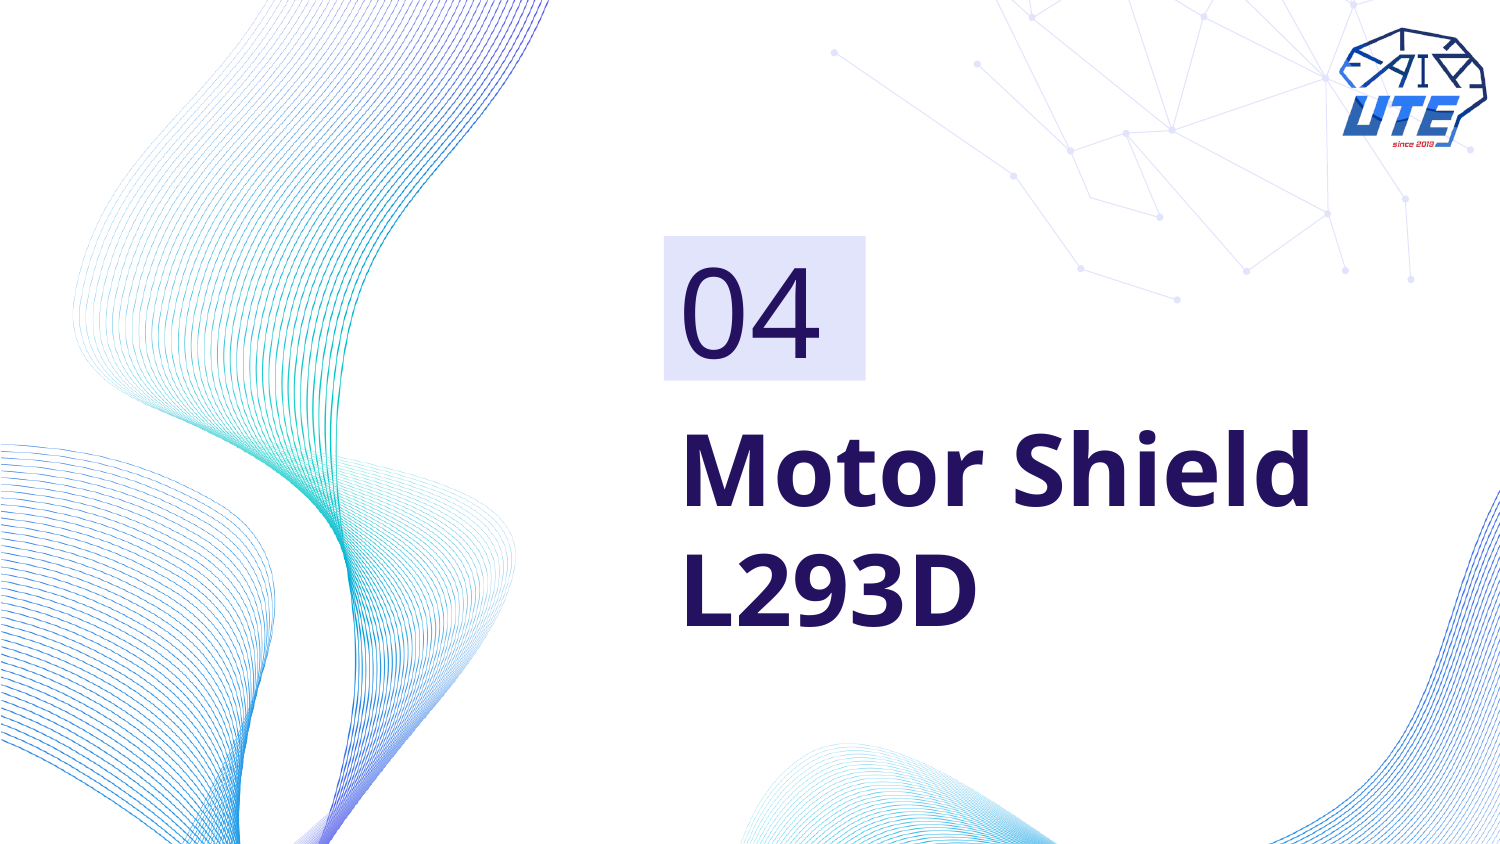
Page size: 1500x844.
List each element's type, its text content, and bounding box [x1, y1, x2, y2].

picture [1326, 0, 1500, 174]
title Motor Shield L293D [663, 391, 1383, 659]
picture [0, 0, 559, 844]
picture [724, 473, 1500, 844]
title 04 [663, 236, 866, 381]
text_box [846, 0, 1500, 307]
